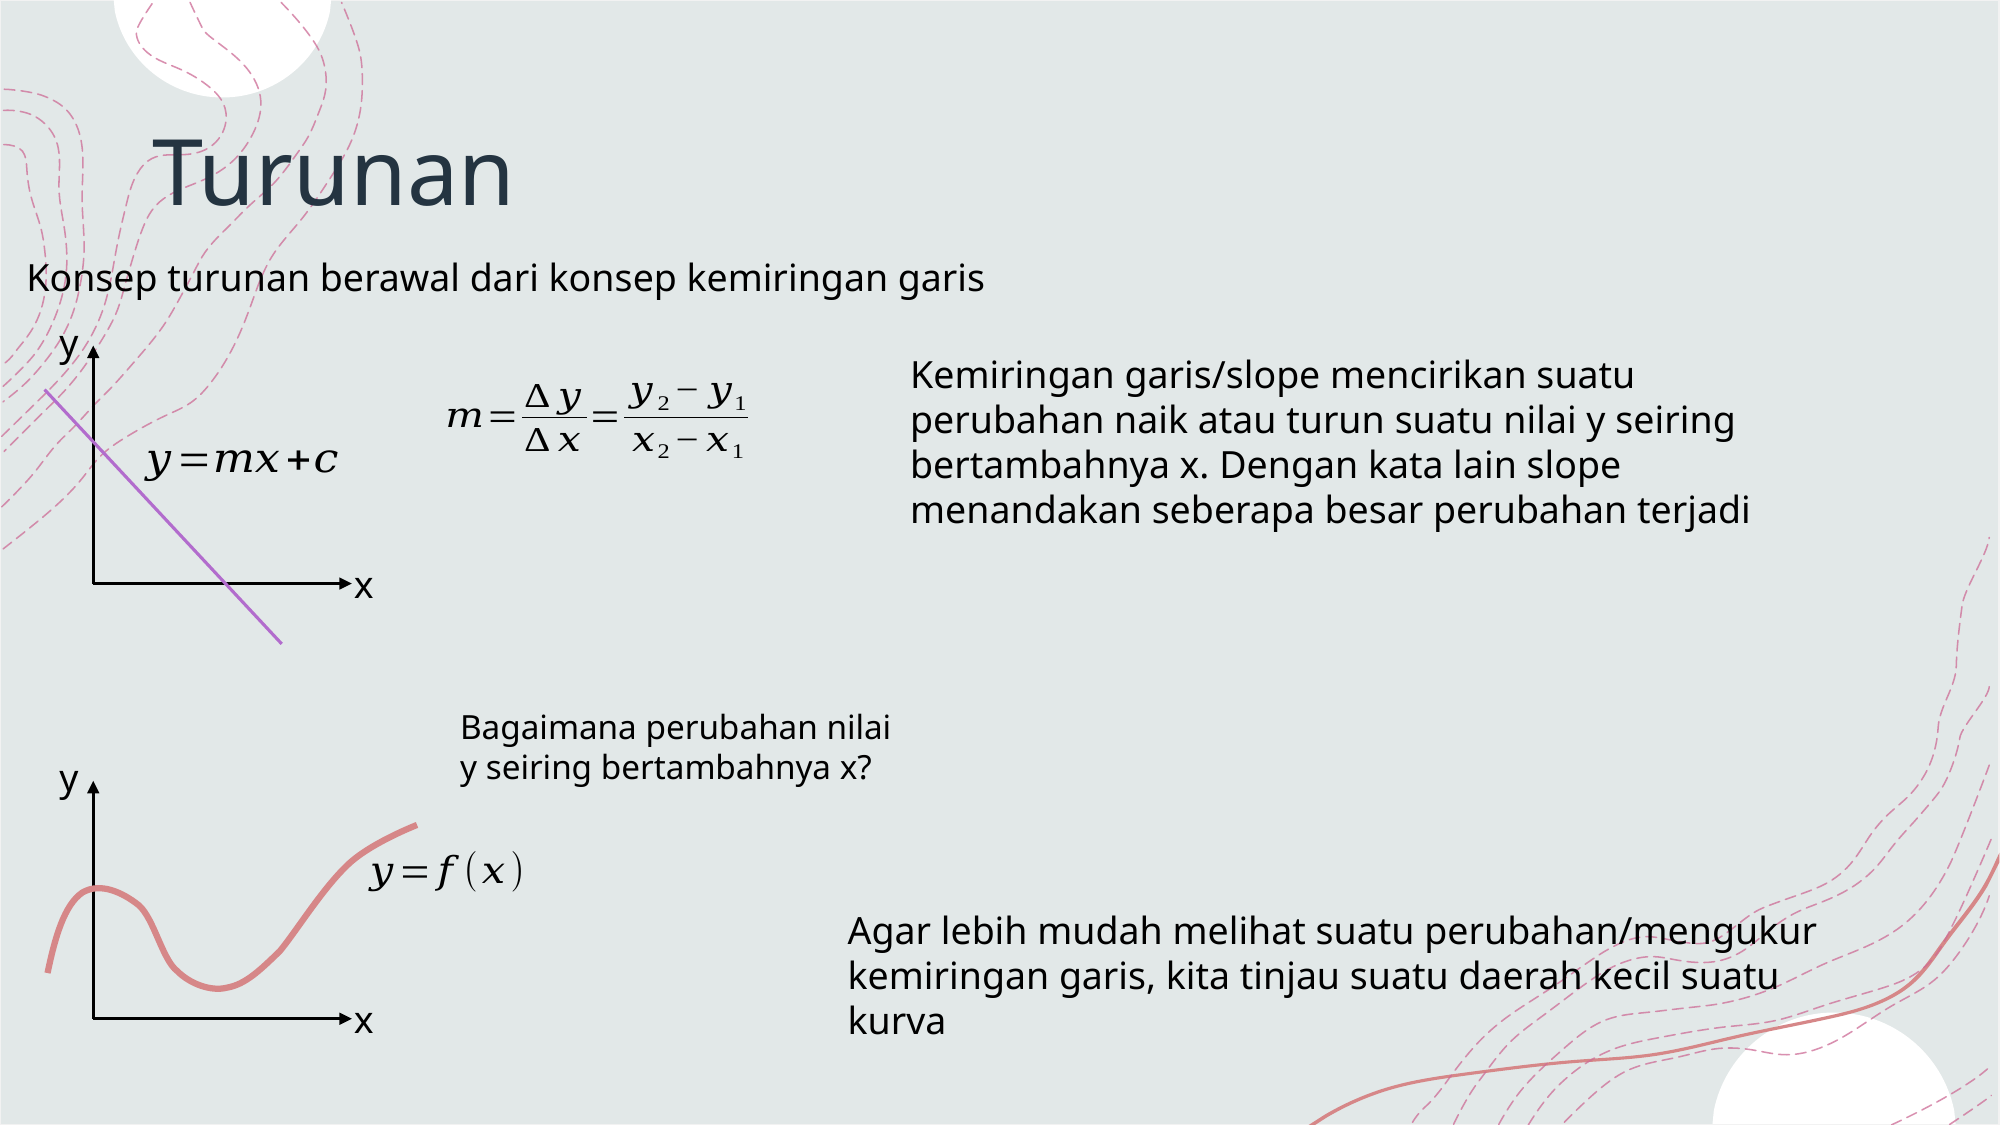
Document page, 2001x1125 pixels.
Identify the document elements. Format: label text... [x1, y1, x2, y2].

text_box Bagaimana perubahan nilai y seiring bertambahnya x? [445, 698, 929, 794]
text_box x [339, 553, 389, 613]
text_box [46, 887, 93, 974]
text_box y [44, 311, 94, 371]
text_box y [44, 746, 94, 807]
text_box Konsep turunan berawal dari konsep kemiringan garis [11, 246, 1001, 307]
text_box Agar lebih mudah melihat suatu perubahan/mengukur kemiringan garis, kita tinjau suatu daerah kecil suatu kurva [832, 899, 1833, 1050]
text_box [44, 389, 282, 644]
text_box Kemiringan garis/slope mencirikan suatu perubahan naik atau turun suatu nilai y seiring bertambahnya x. Dengan kata lain slope menandakan seberapa besar perubahan terjadi [895, 343, 1775, 538]
title Turunan [137, 59, 1863, 278]
text_box [94, 823, 418, 990]
text_box x [339, 988, 389, 1049]
